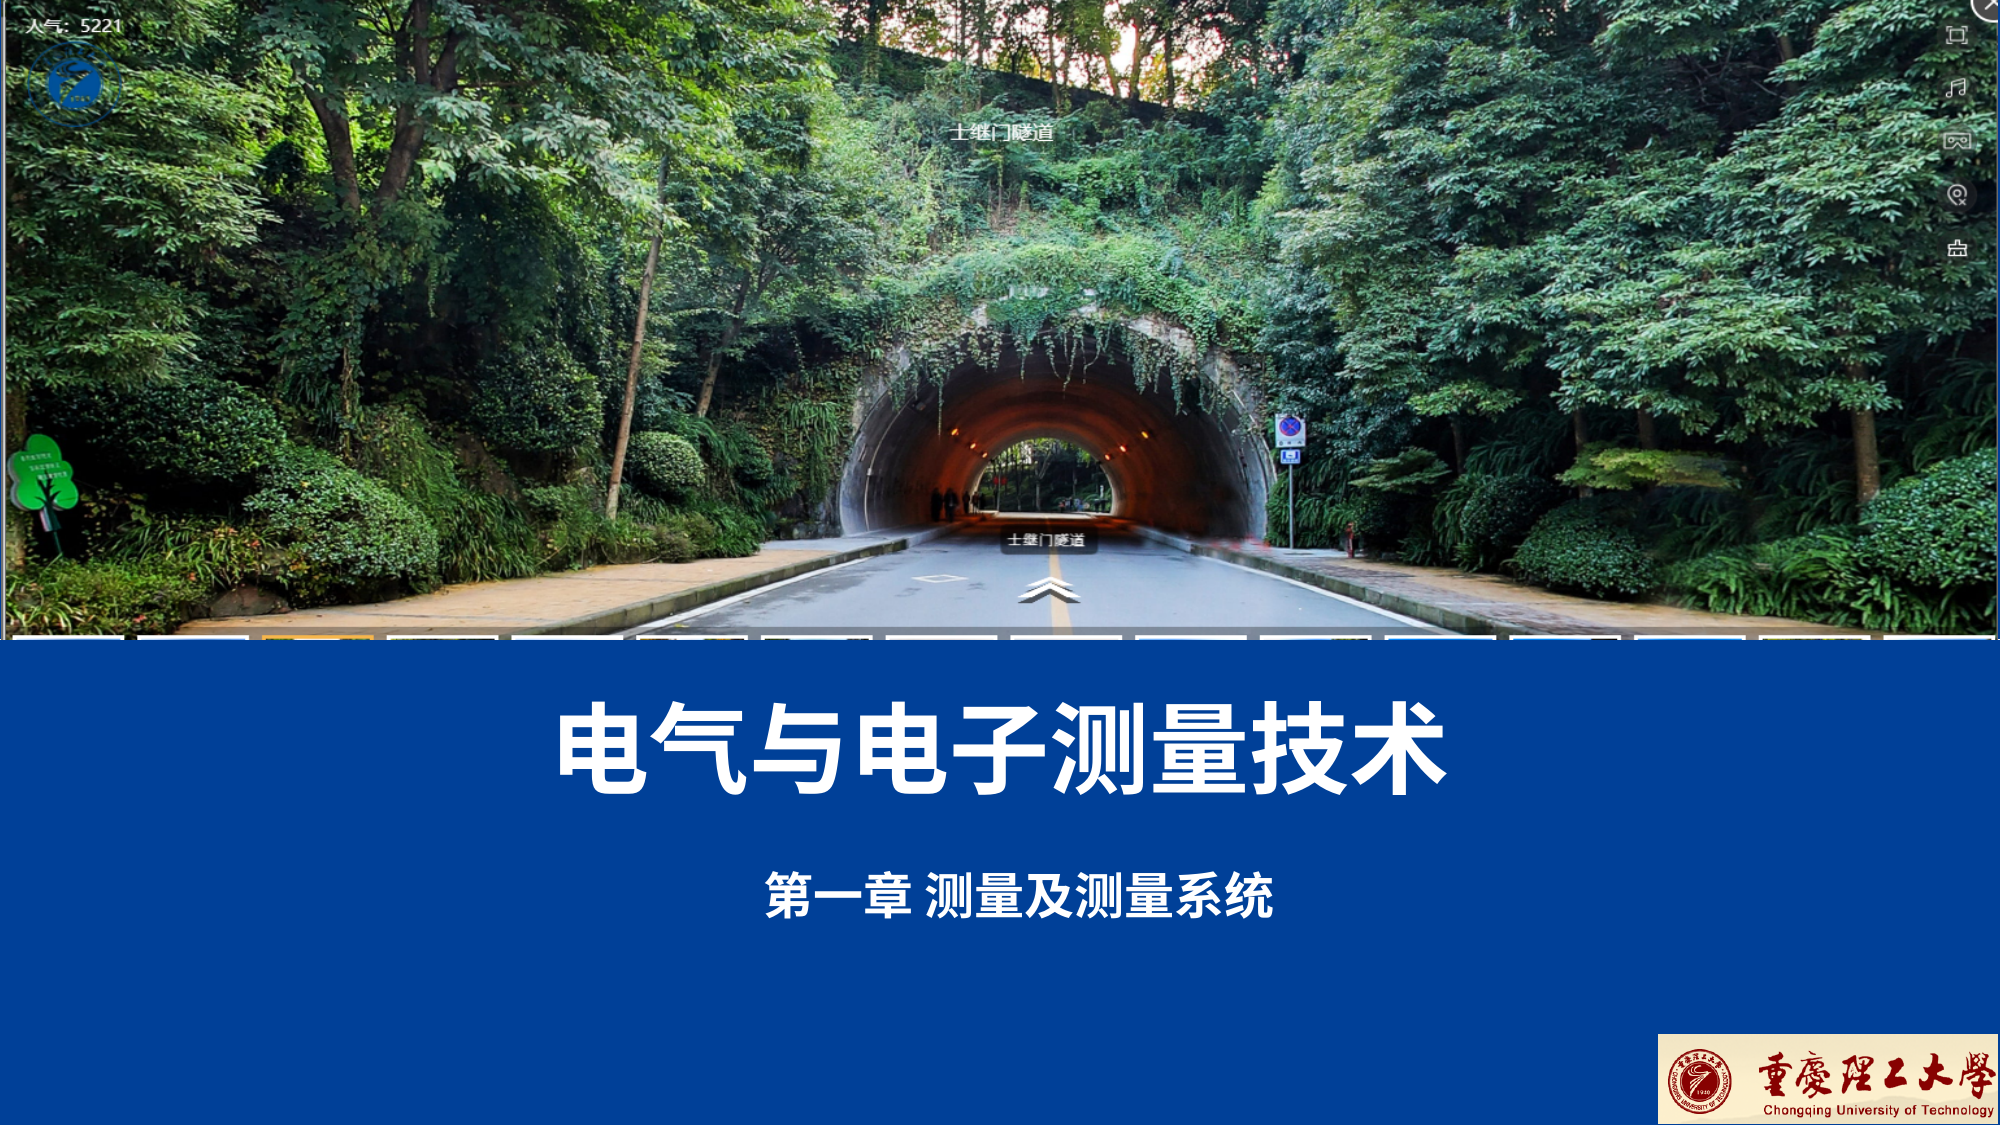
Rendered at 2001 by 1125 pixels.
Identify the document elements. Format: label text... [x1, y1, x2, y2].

picture [1658, 1034, 1998, 1124]
picture [1, 0, 1998, 640]
subtitle 第一章 测量及测量系统 [137, 838, 1863, 939]
title 电气与电子测量技术 [137, 680, 1863, 829]
